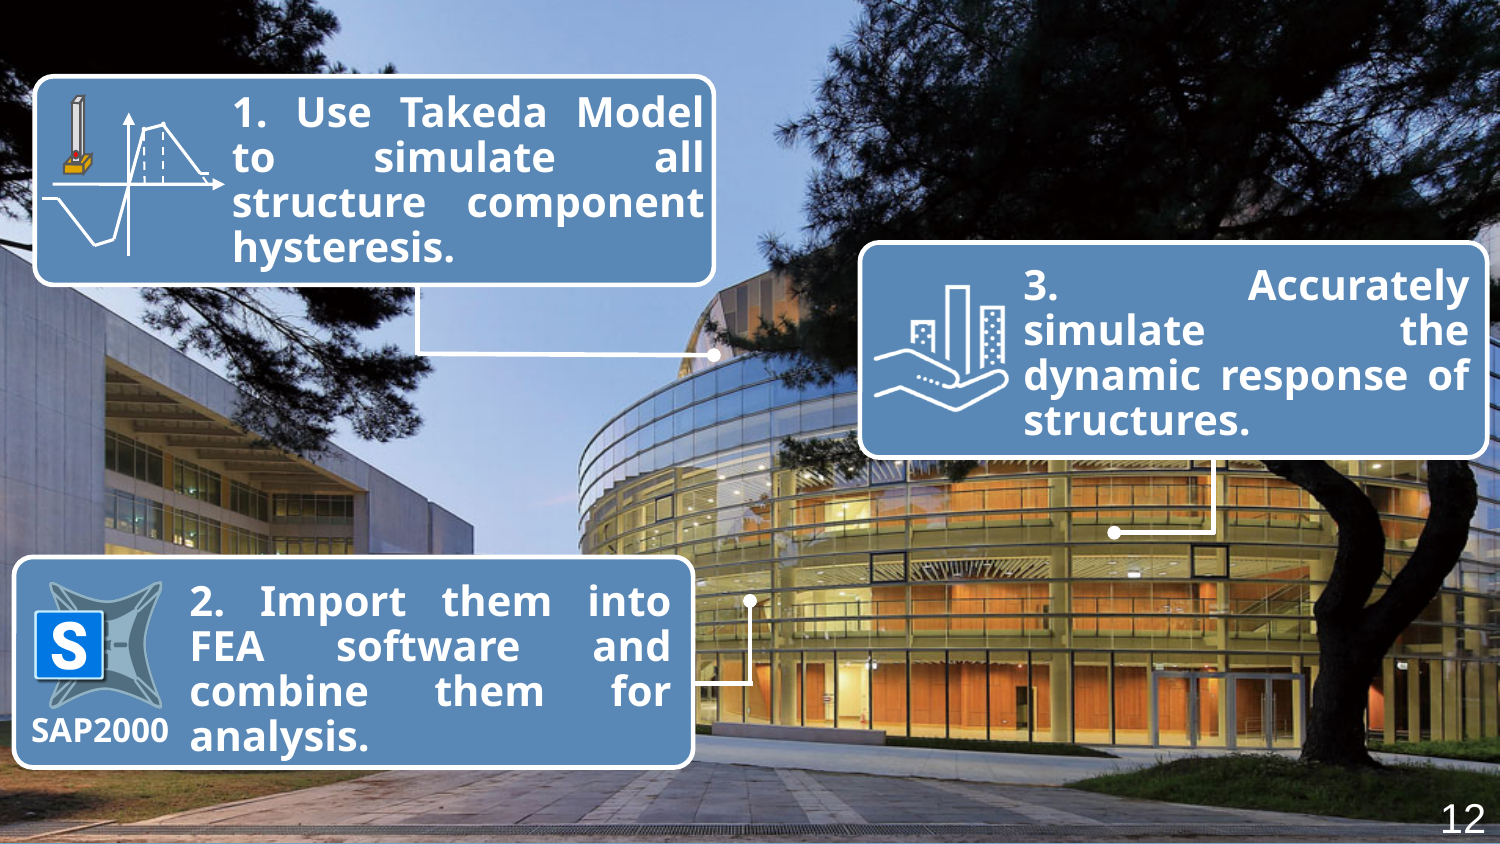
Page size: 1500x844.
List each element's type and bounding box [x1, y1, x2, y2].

text_box [859, 242, 1488, 534]
text_box [13, 556, 754, 768]
picture [0, 0, 1500, 843]
text_box [34, 76, 714, 356]
